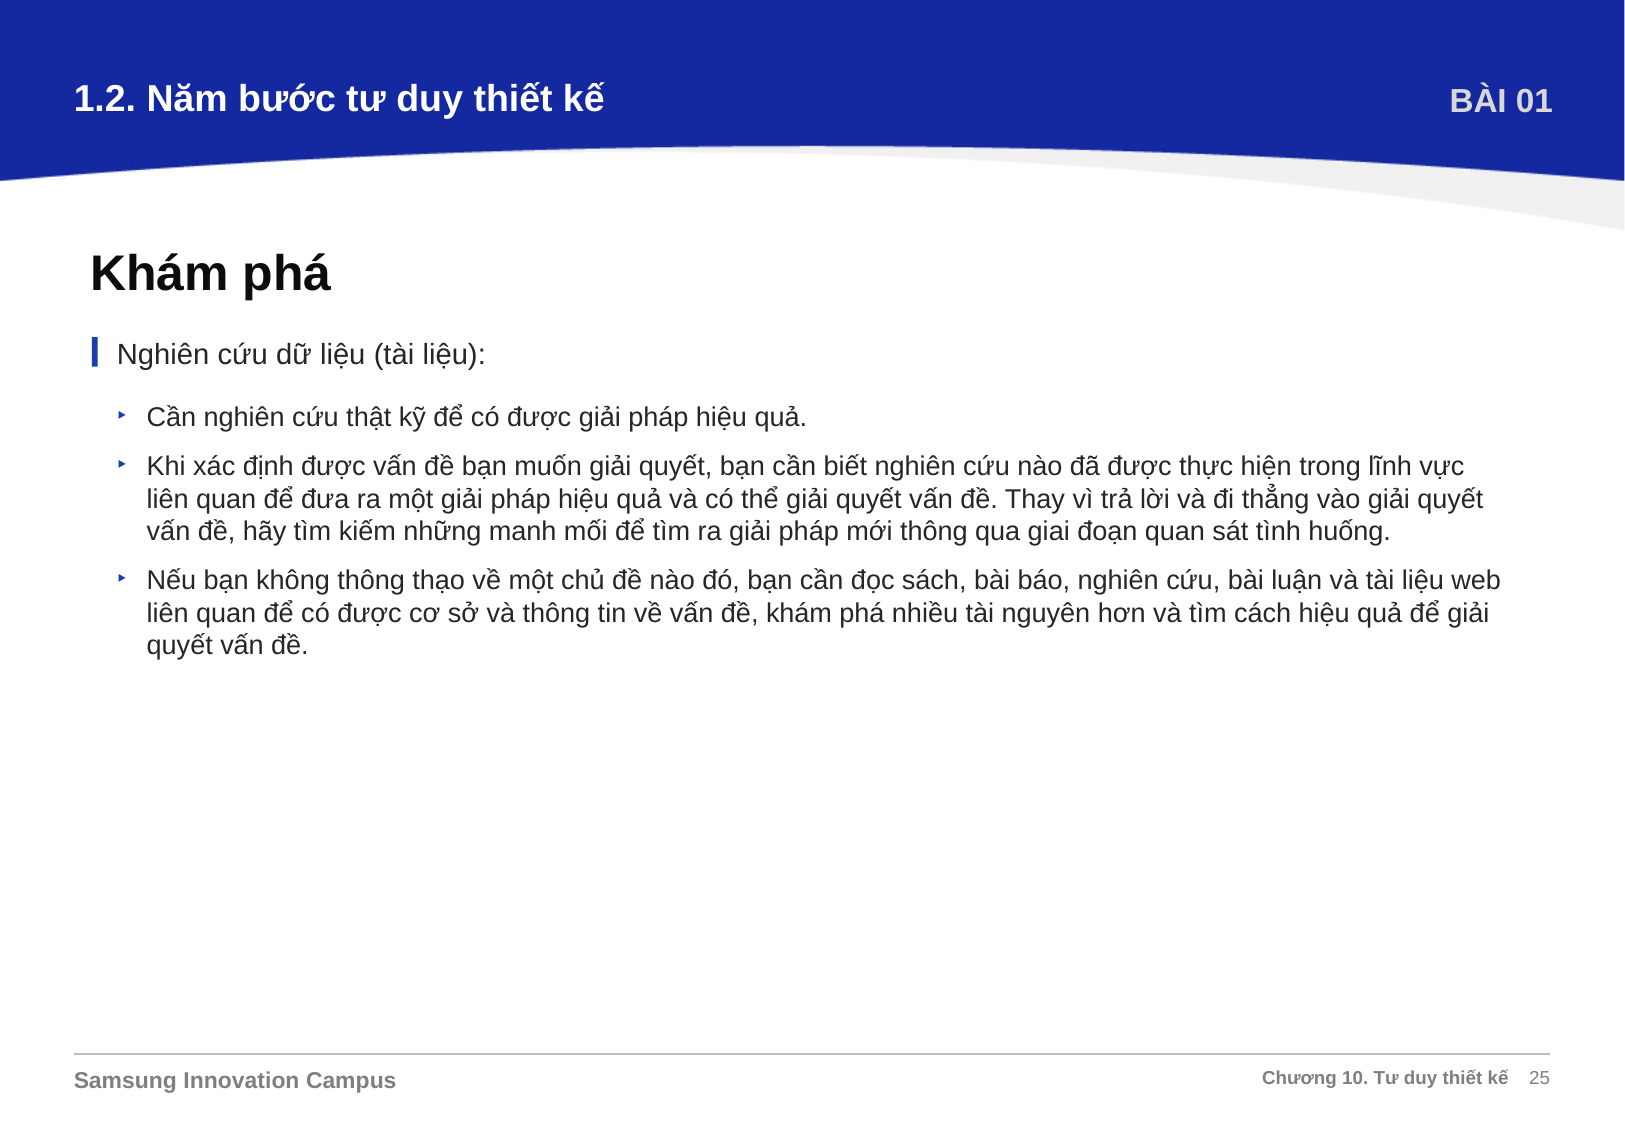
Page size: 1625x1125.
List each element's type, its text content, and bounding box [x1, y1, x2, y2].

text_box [91, 334, 1533, 371]
picture [0, 0, 1625, 1125]
text_box Khám phá [89, 240, 1533, 301]
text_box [73, 73, 1554, 120]
text_box Cần nghiên cứu thật kỹ để có được giải pháp hiệu quả. Khi xác định được vấn đề bạn muốn giải quyết, bạn cần biết nghiên cứu nào đã được thực hiện trong lĩnh vực liên quan để đưa ra một giải pháp hiệu quả và có thể giải quyết vấn đề. Thay vì trả lời và đi thẳng vào giải quyết vấn đề, hãy tìm kiếm những manh mối để tìm ra giải pháp mới thông qua giai đoạn quan sát tình huống. Nếu bạn không thông thạo về một chủ đề nào đó, bạn cần đọc sách, bài báo, nghiên cứu, bài luận và tài liệu web liên quan để có được cơ sở và thông tin về vấn đề, khám phá nhiều tài nguyên hơn và tìm cách hiệu quả để giải quyết vấn đề. [116, 387, 1533, 672]
